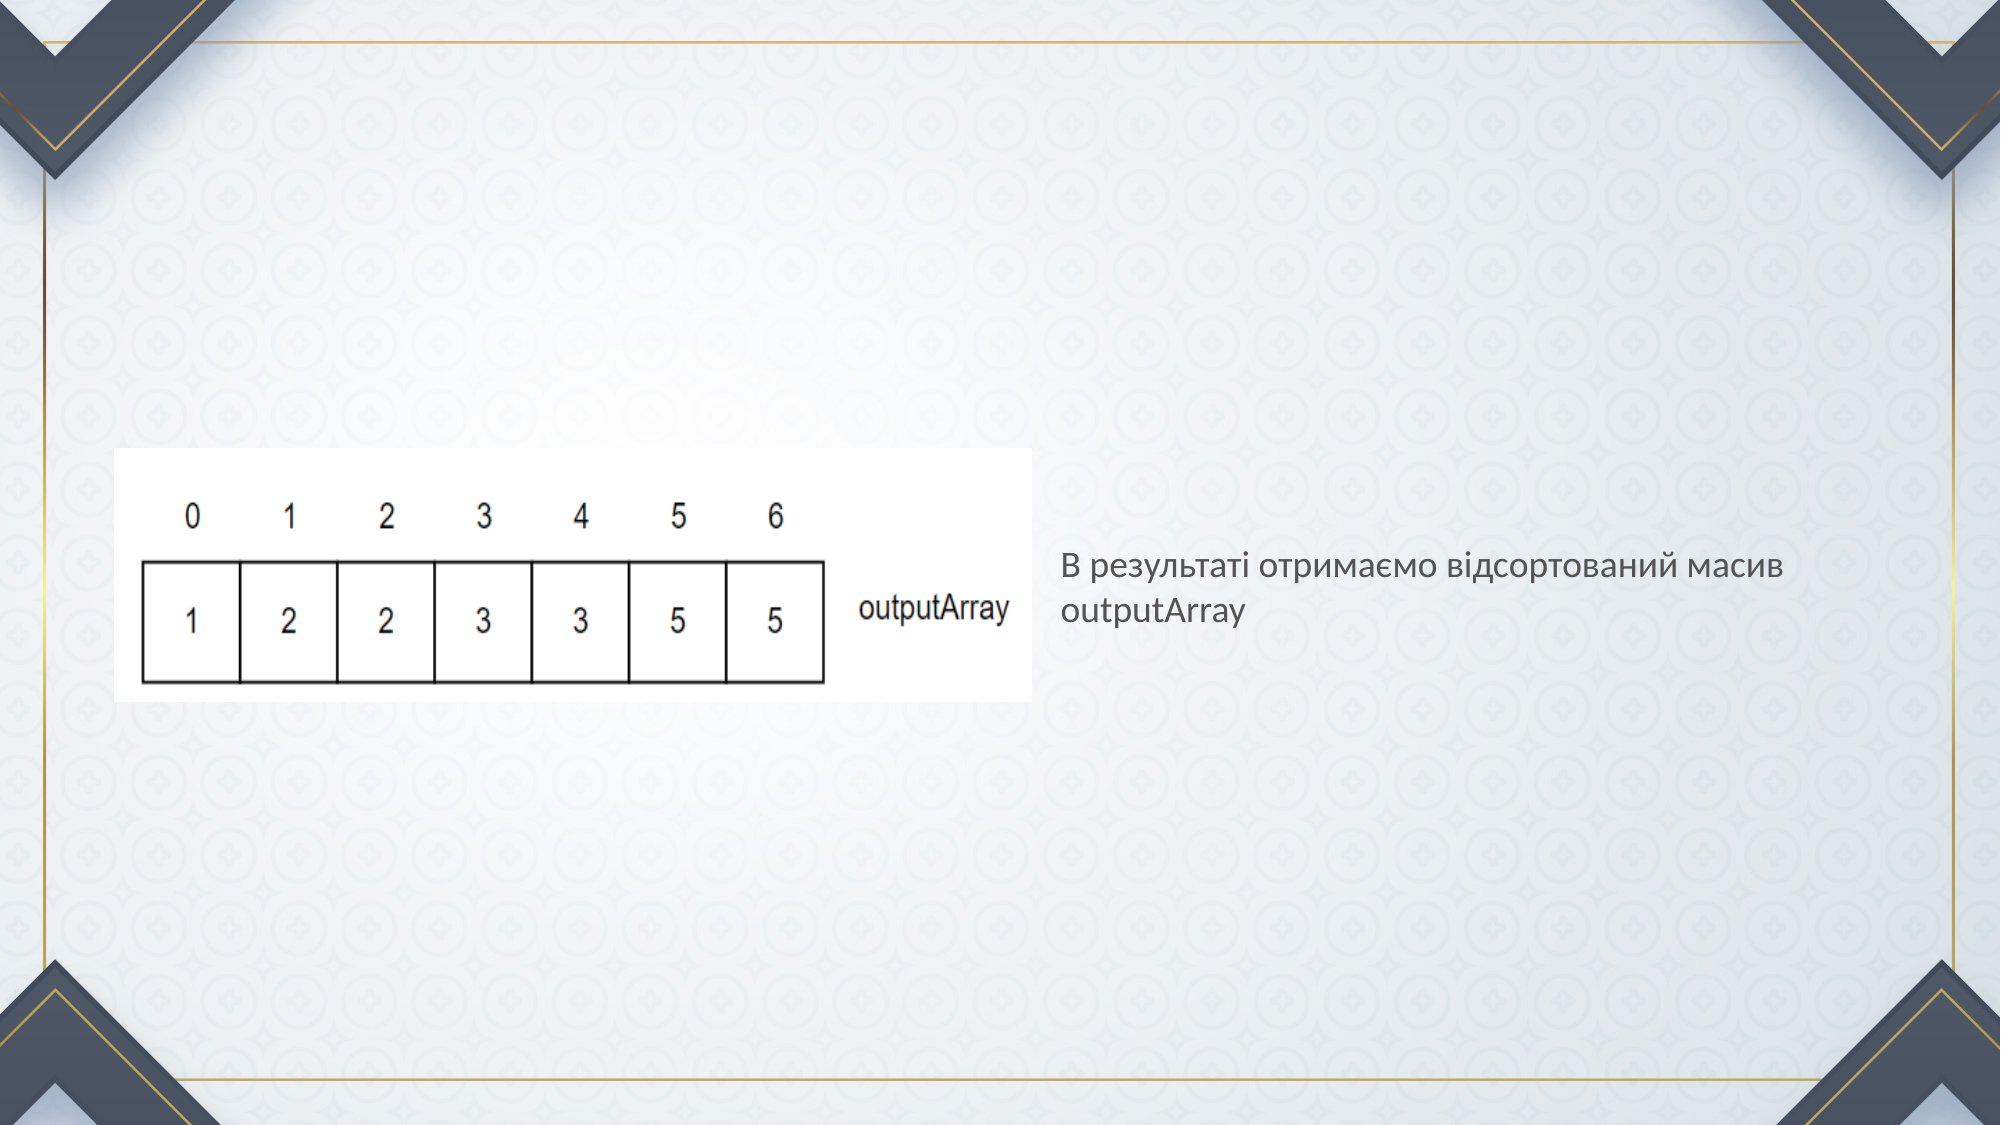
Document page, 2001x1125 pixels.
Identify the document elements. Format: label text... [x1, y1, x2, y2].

picture [0, 0, 2000, 1125]
text_box В результаті отримаємо відсортований масив outputArray [1045, 532, 1919, 638]
